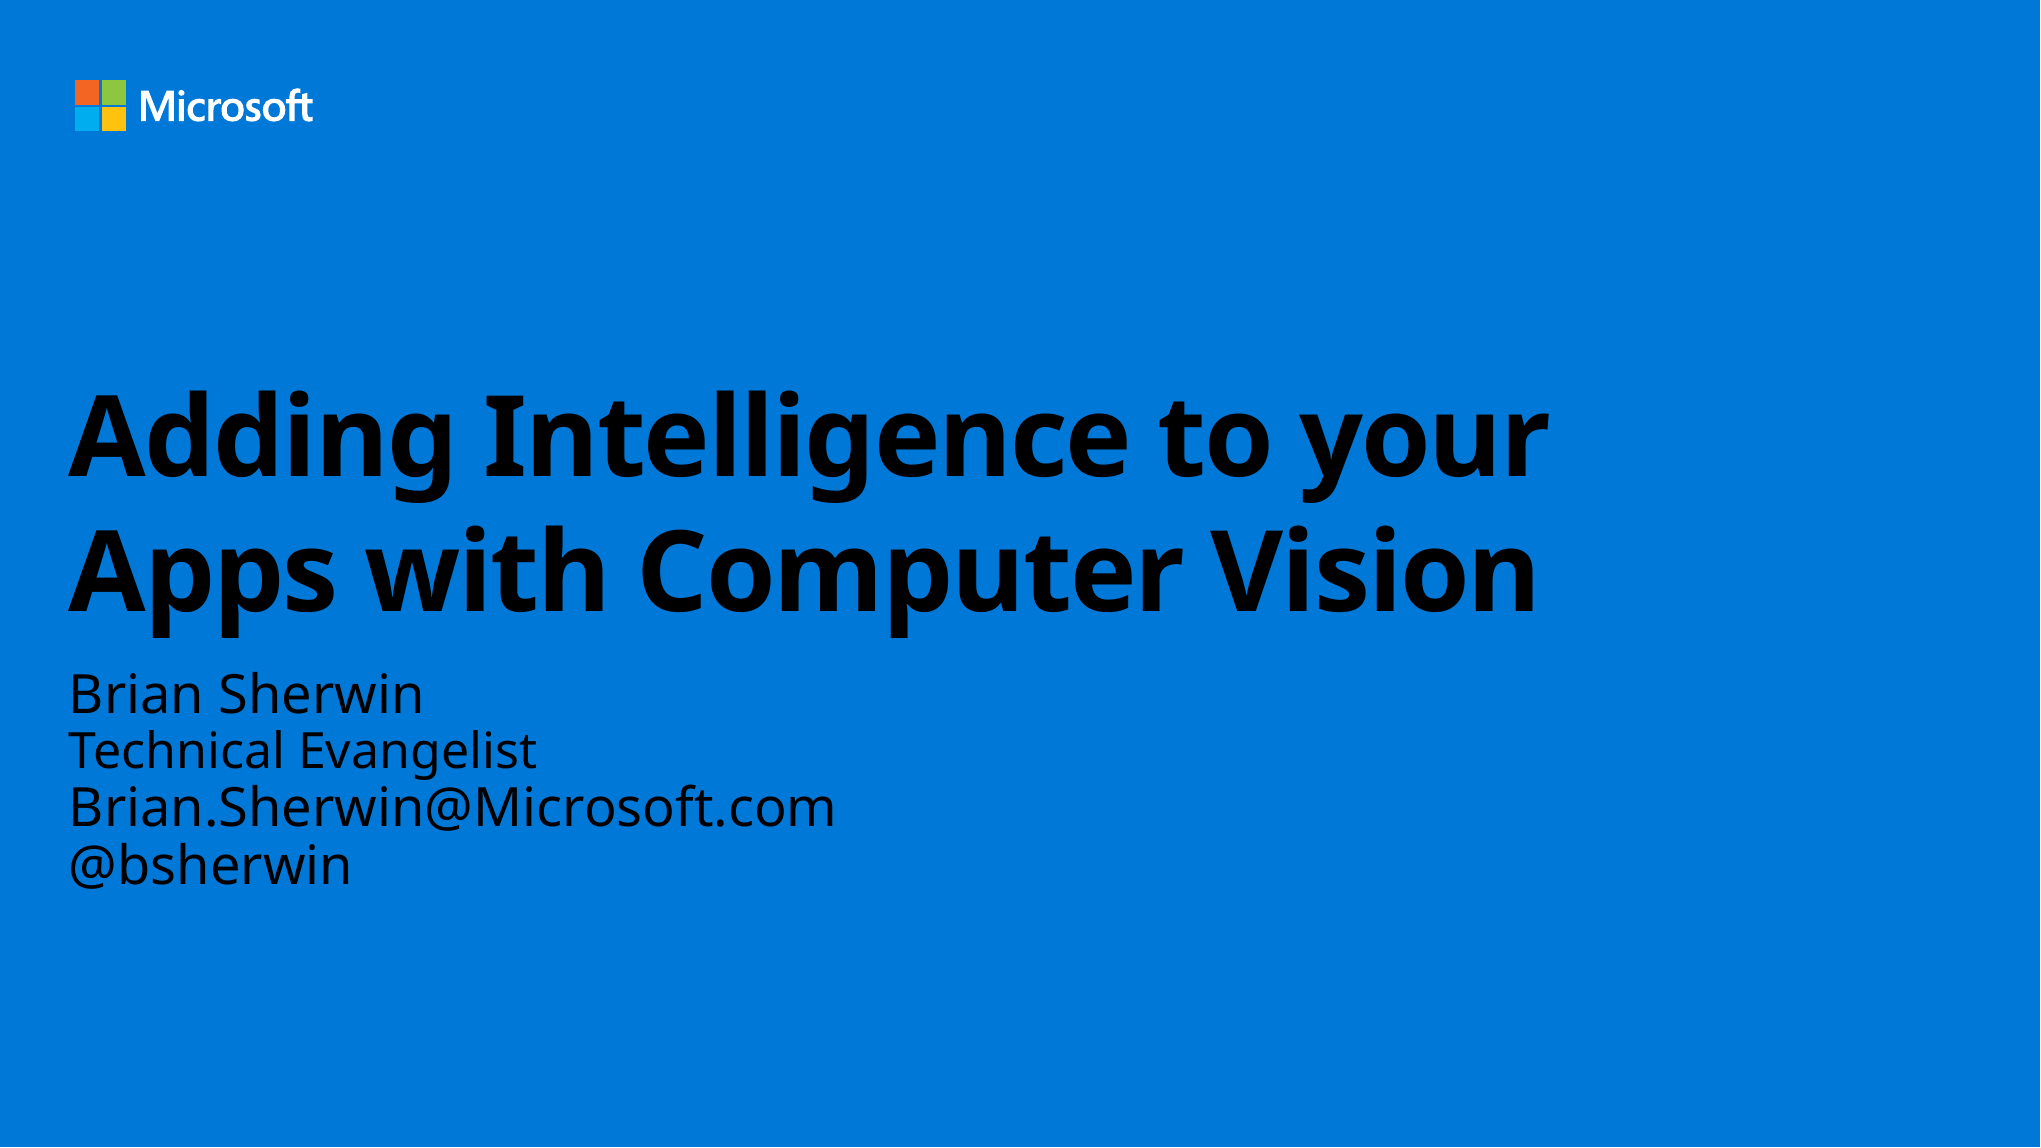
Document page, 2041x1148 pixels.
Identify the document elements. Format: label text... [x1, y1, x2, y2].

list Brian Sherwin Technical Evangelist Brian.Sherwin@Microsoft.com @bsherwin [45, 648, 1696, 949]
title Adding Intelligence to your Apps with Computer Vision [45, 348, 1696, 648]
